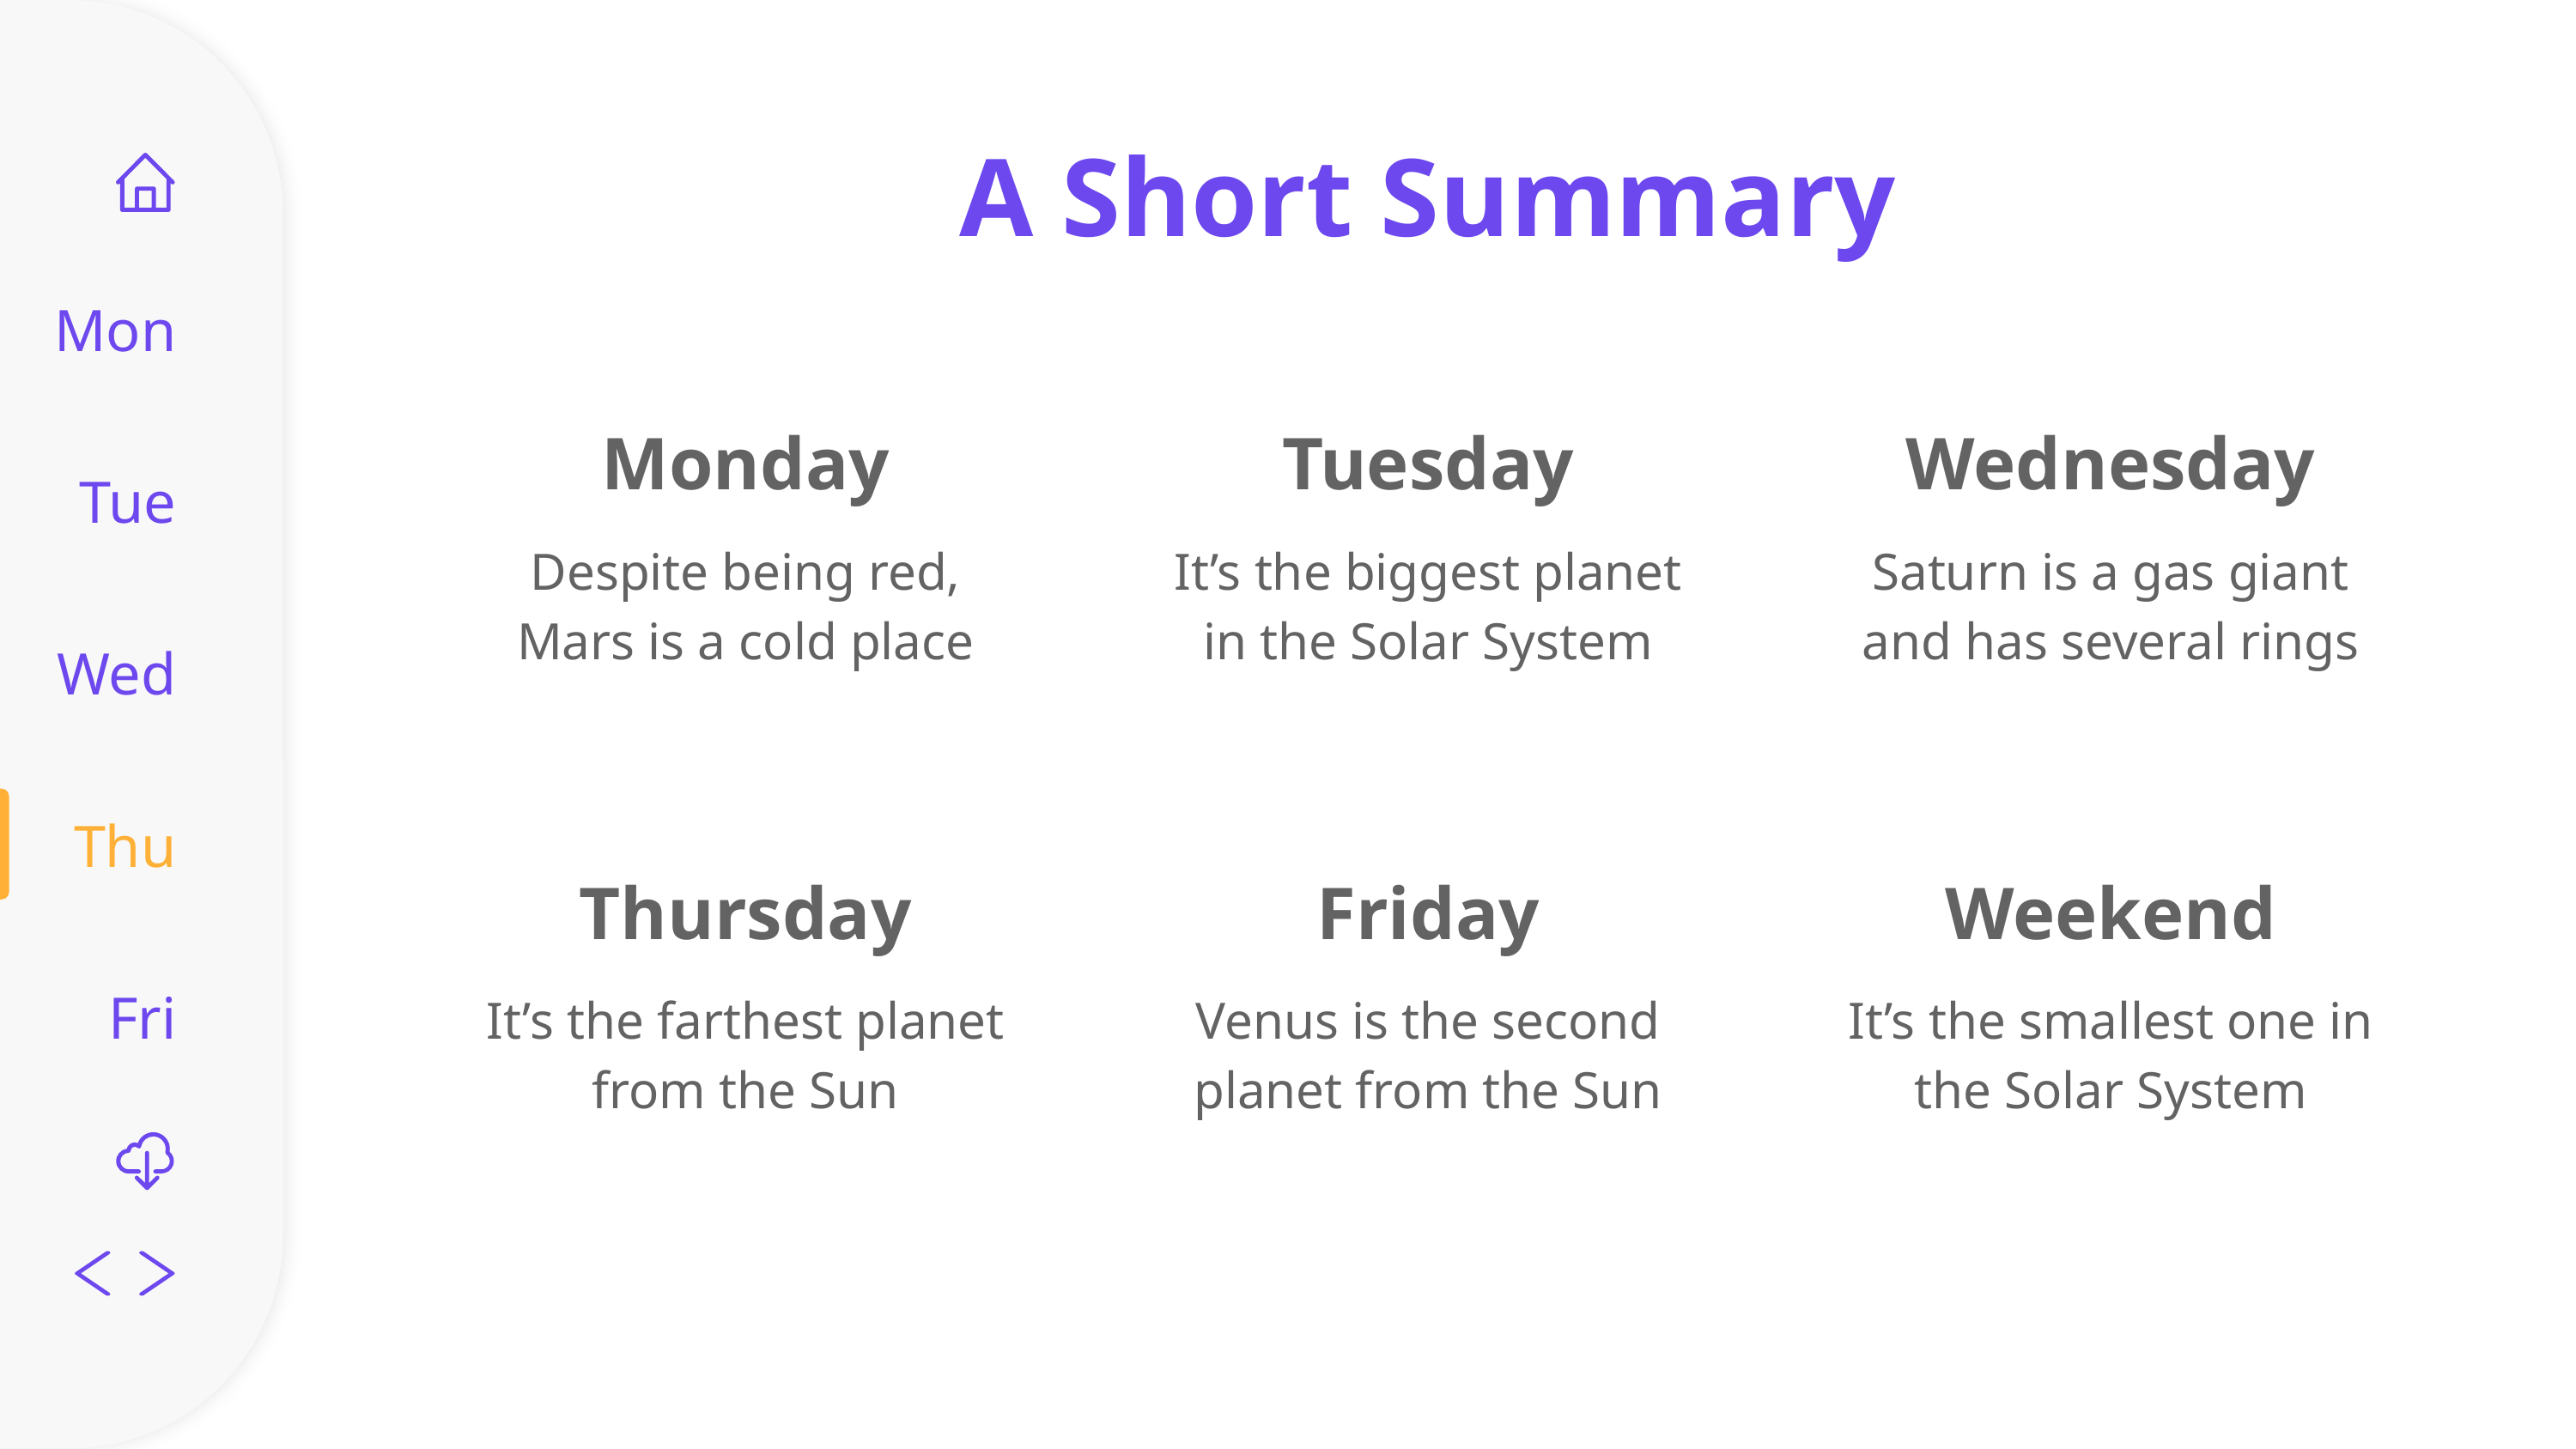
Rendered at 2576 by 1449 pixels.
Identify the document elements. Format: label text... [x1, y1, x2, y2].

subtitle Friday [1135, 829, 1721, 952]
subtitle It’s the smallest one in the Solar System [1818, 954, 2403, 1139]
text_box Mon [27, 273, 203, 385]
text_box Wed [27, 616, 203, 728]
subtitle It’s the biggest planet in the Solar System [1135, 506, 1721, 690]
text_box [113, 1129, 177, 1132]
text_box [116, 152, 175, 212]
text_box Thu [27, 788, 203, 900]
subtitle It’s the farthest planet from the Sun [453, 954, 1038, 1139]
text_box [0, 788, 9, 900]
subtitle Wednesday [1818, 379, 2403, 503]
text_box [139, 1251, 175, 1296]
subtitle Venus is the second planet from the Sun [1135, 954, 1721, 1139]
subtitle Tuesday [1135, 379, 1721, 503]
text_box Fri [27, 960, 203, 1071]
text_box [75, 1251, 111, 1296]
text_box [115, 1131, 176, 1191]
subtitle Thursday [453, 829, 1038, 952]
subtitle Monday [453, 379, 1038, 503]
text_box Tue [27, 445, 203, 556]
subtitle Saturn is a gas giant and has several rings [1818, 506, 2403, 690]
subtitle Weekend [1818, 829, 2403, 952]
subtitle Despite being red, Mars is a cold place [453, 506, 1038, 690]
title A Short Summary [483, 103, 2374, 265]
